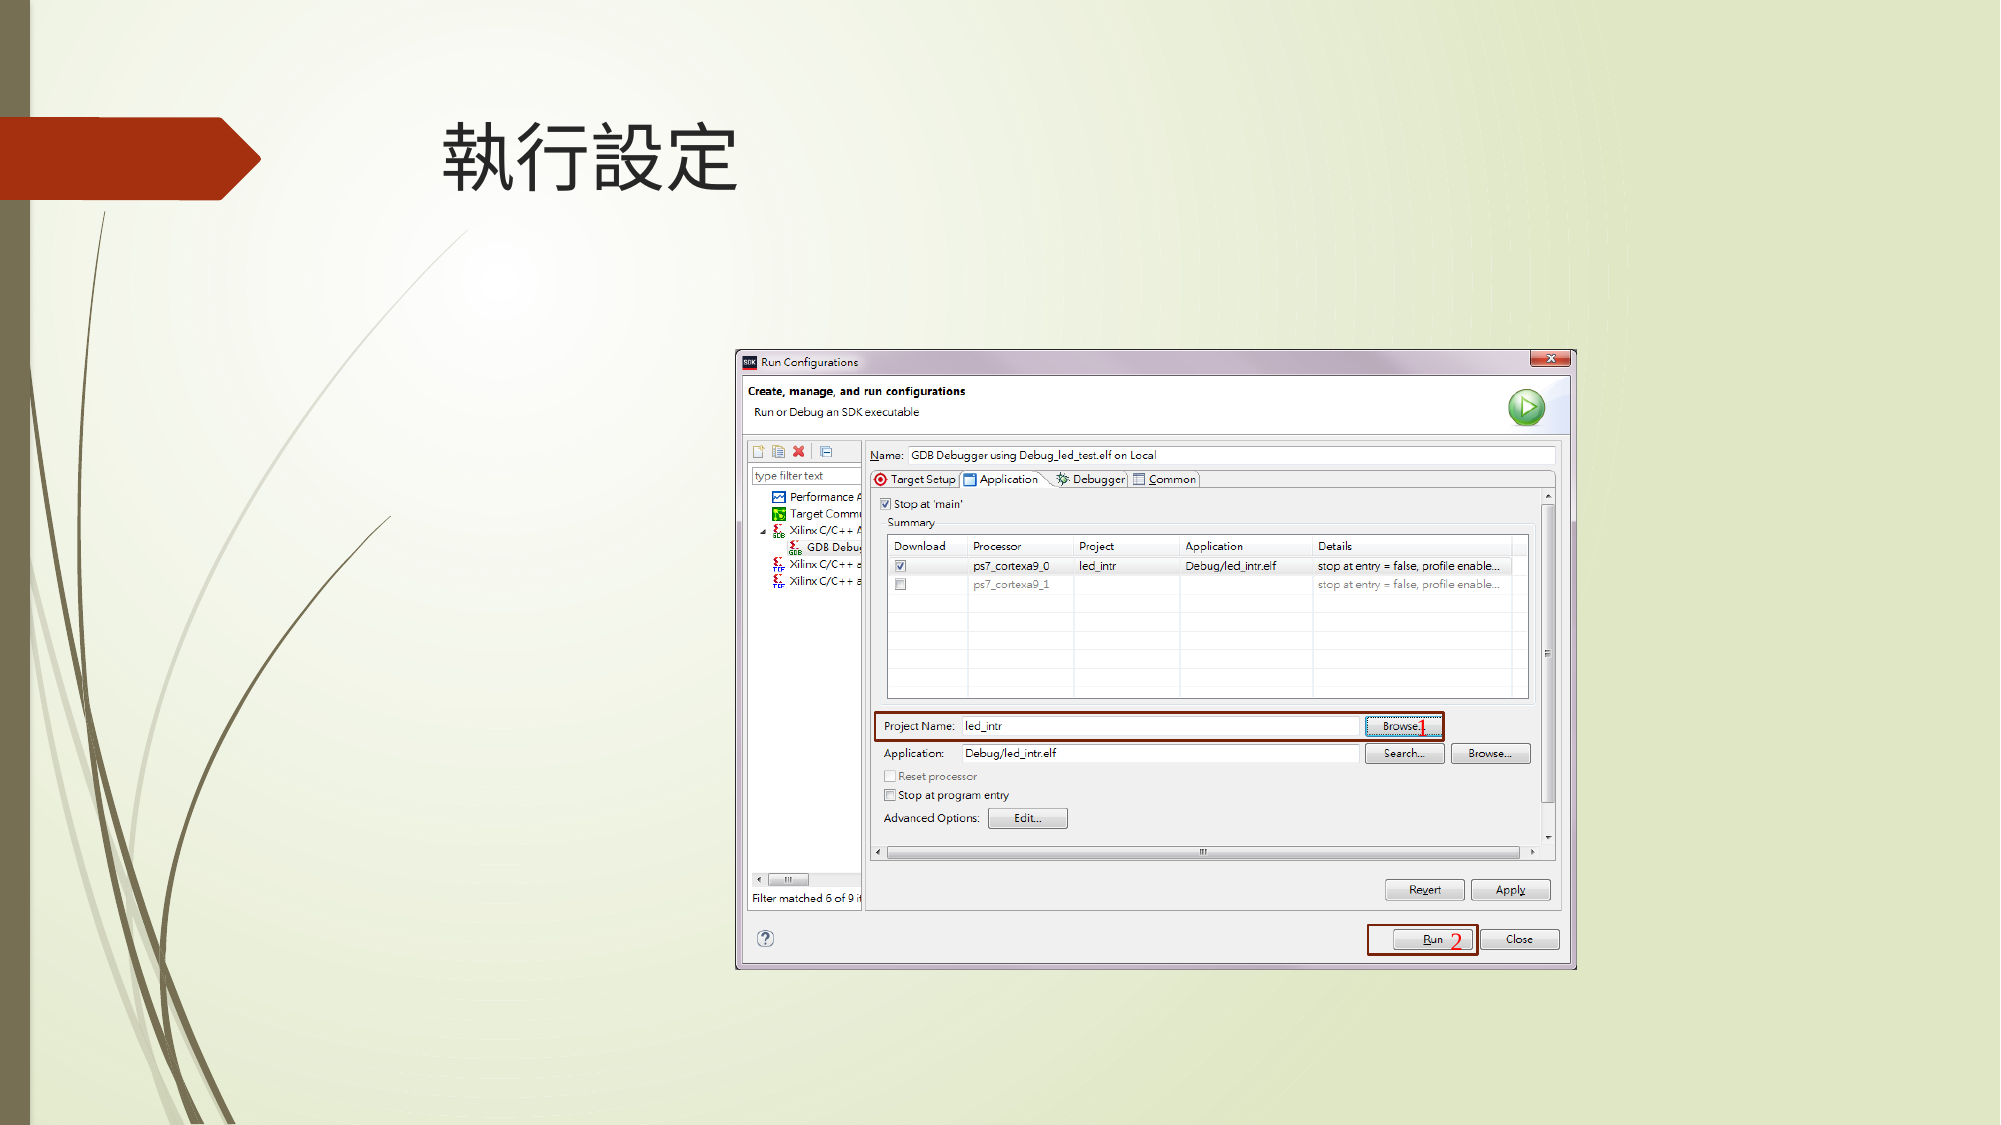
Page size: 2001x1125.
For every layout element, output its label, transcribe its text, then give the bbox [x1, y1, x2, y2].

title 執行設定 [425, 102, 1888, 313]
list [735, 349, 1577, 971]
